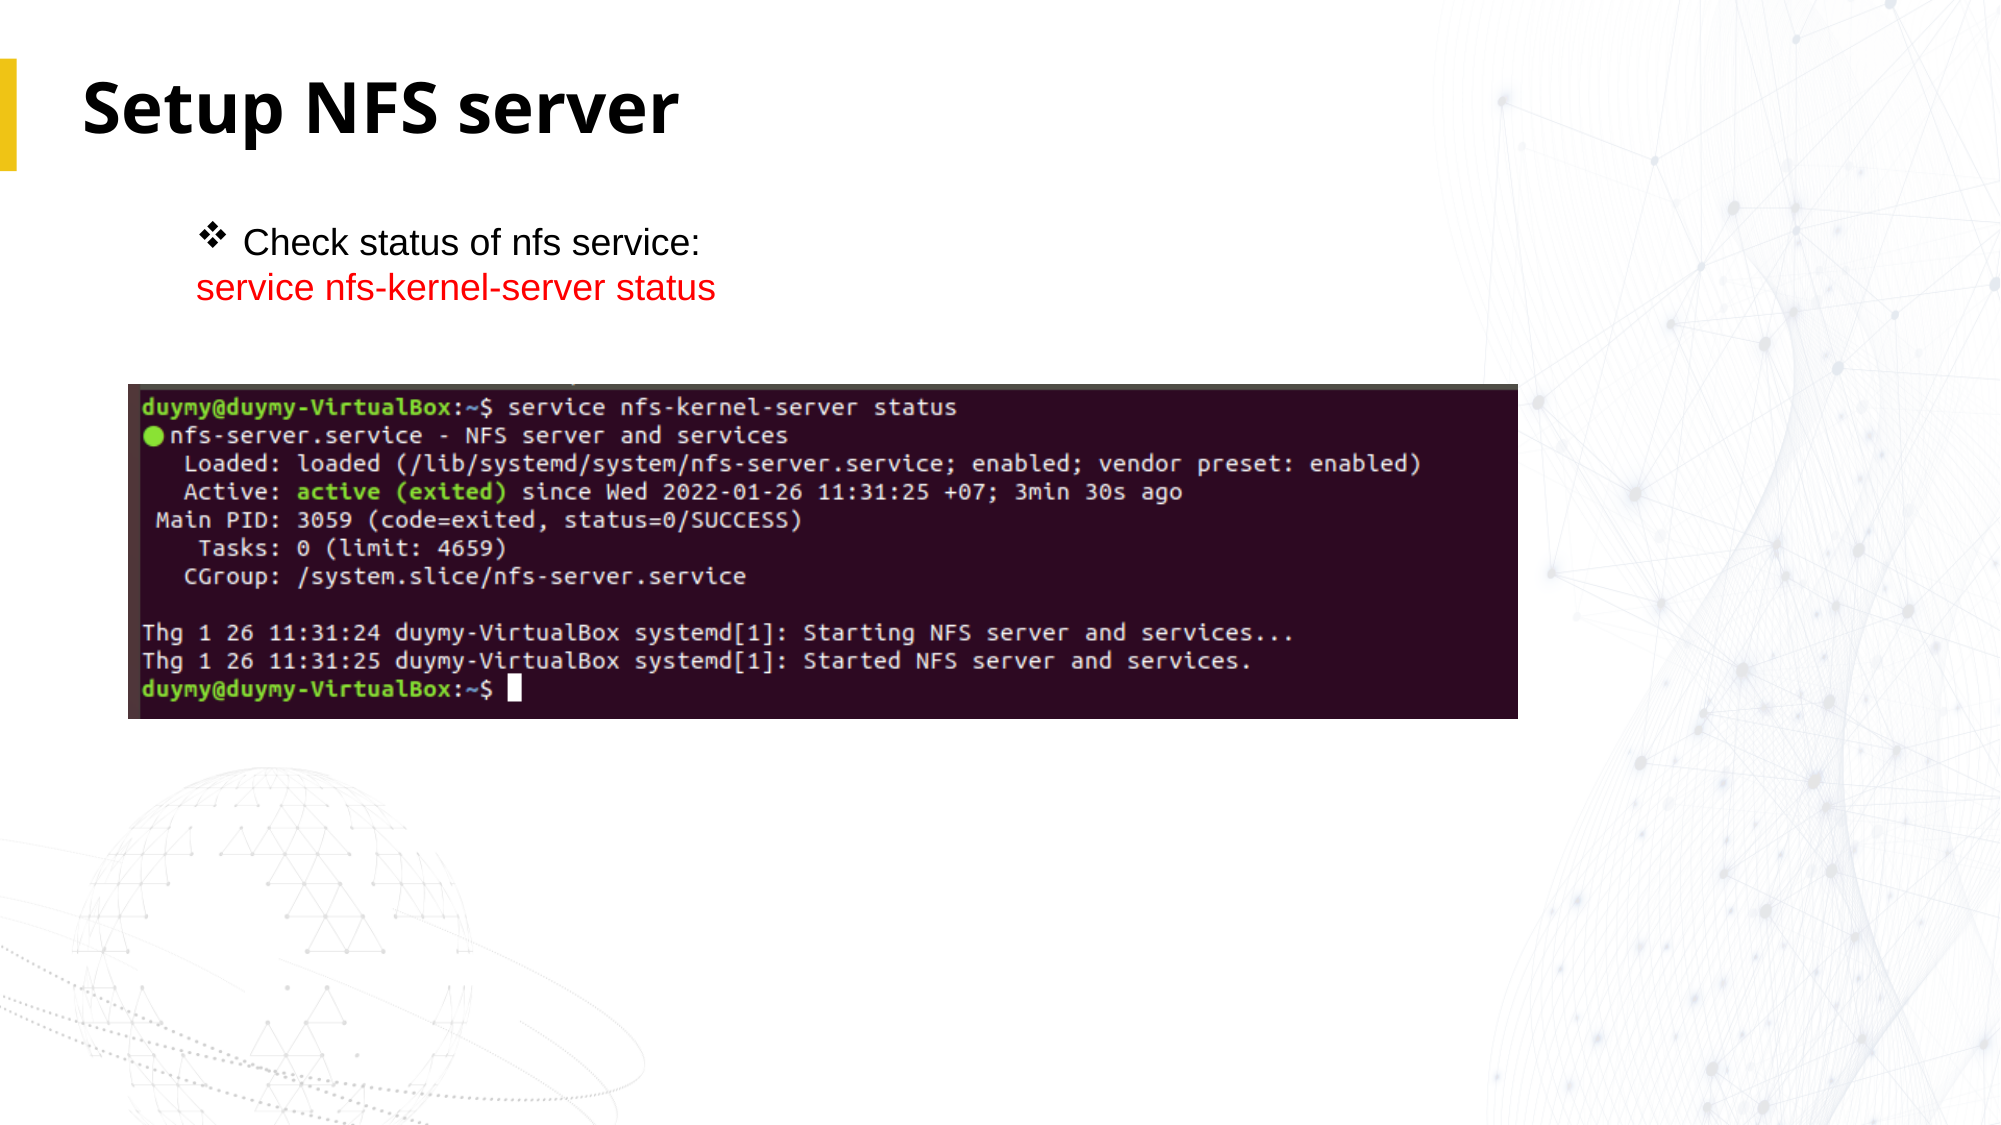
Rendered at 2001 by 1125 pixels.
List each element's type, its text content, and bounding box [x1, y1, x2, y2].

text_box Check status of nfs service: service nfs-kernel-server status [181, 210, 1153, 315]
picture [0, 0, 2001, 1125]
title Setup NFS server [71, 41, 1927, 180]
